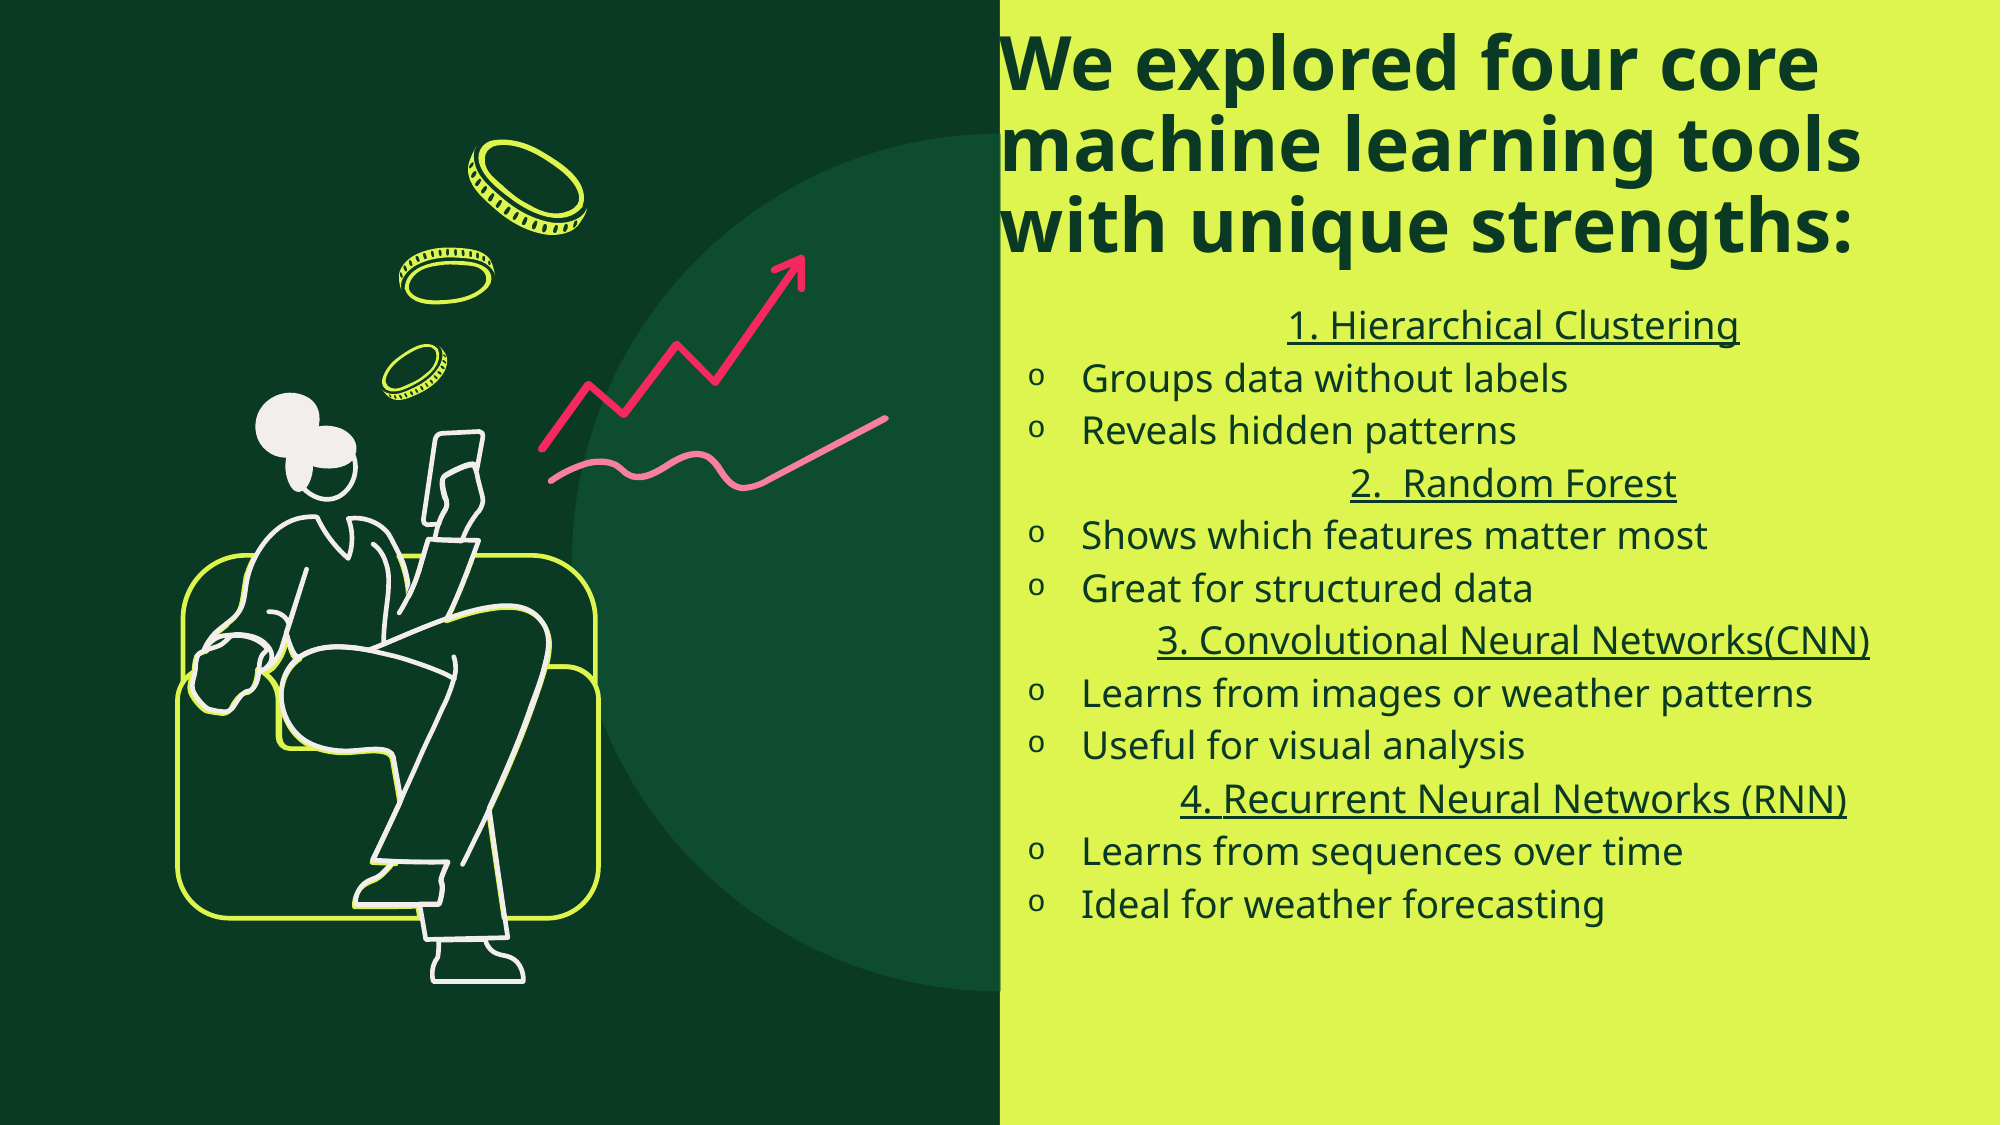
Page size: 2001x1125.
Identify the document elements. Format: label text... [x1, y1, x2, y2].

title We explored four core machine learning tools with unique strengths: [999, 0, 2000, 326]
list 1. Hierarchical Clustering Groups data without labels Reveals hidden patterns 2. Random Forest Shows which features matter most Great for structured data 3. Convolutional Neural Networks(CNN) Learns from images or weather patterns Useful for visual analysis 4. Recurrent Neural Networks (RNN) Learns from sequences over time Ideal for weather forecasting [1026, 306, 2000, 930]
